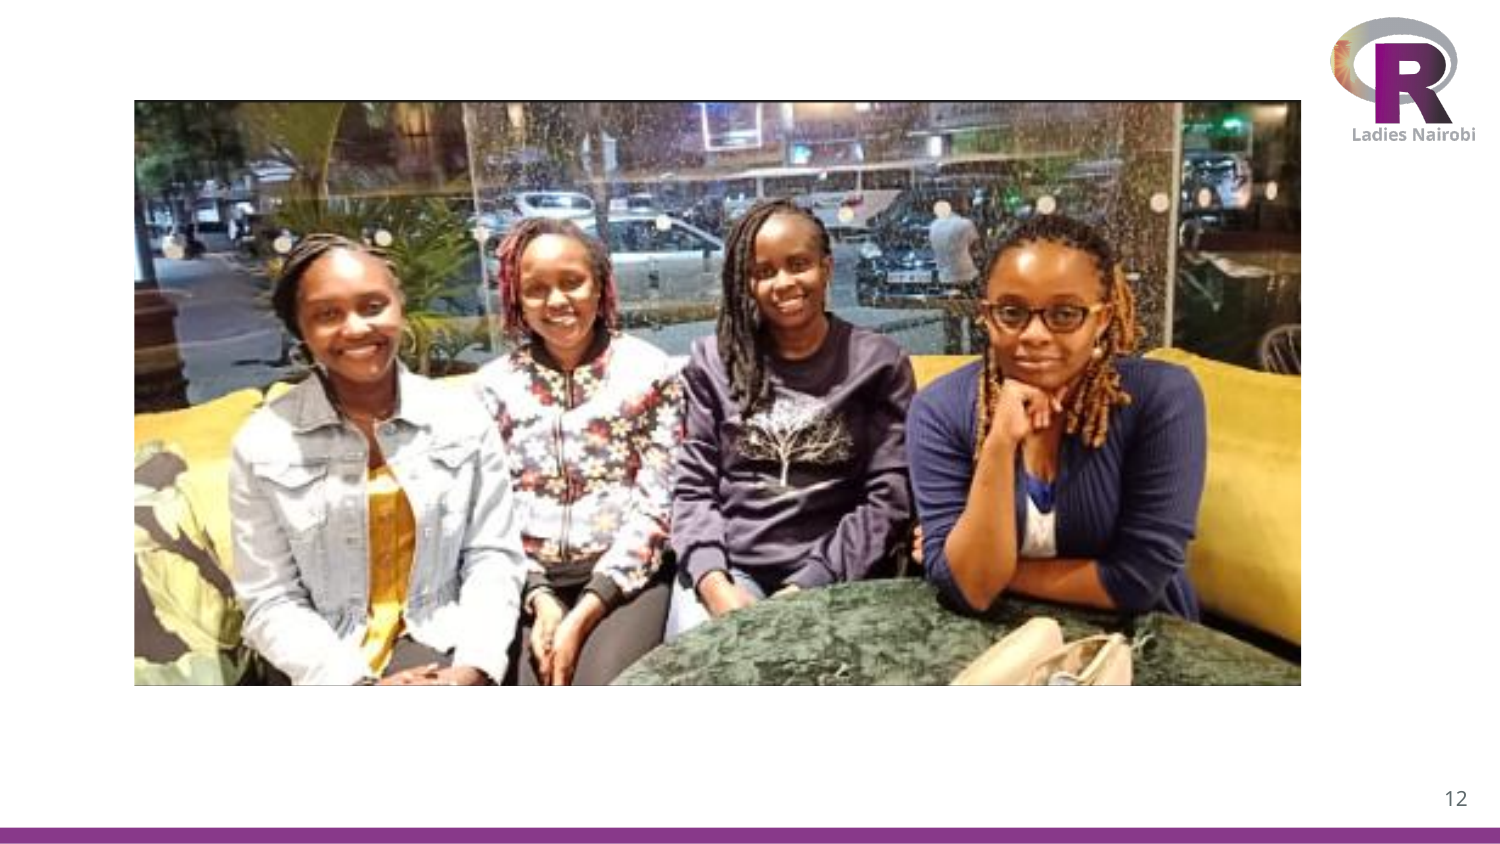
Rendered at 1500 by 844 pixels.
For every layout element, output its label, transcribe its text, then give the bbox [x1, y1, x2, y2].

picture [133, 100, 1302, 686]
picture [1322, 15, 1483, 143]
slide_number ‹#› [1392, 767, 1483, 833]
